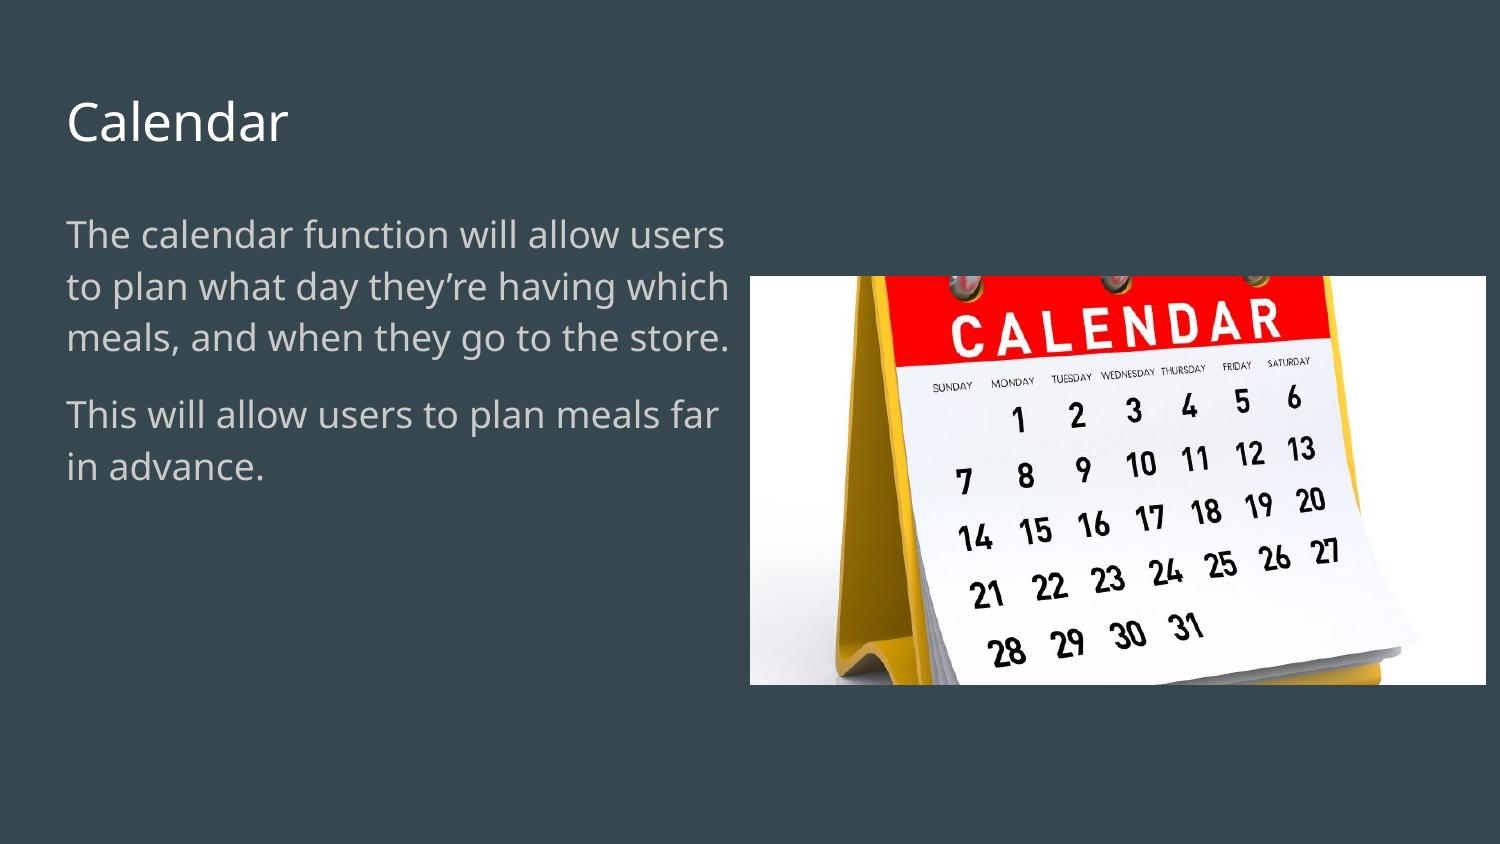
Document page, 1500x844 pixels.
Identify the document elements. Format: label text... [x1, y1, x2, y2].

picture [749, 275, 1486, 685]
title Calendar [51, 72, 1449, 167]
list The calendar function will allow users to plan what day they’re having which meals, and when they go to the store. This will allow users to plan meals far in advance. [51, 189, 750, 750]
